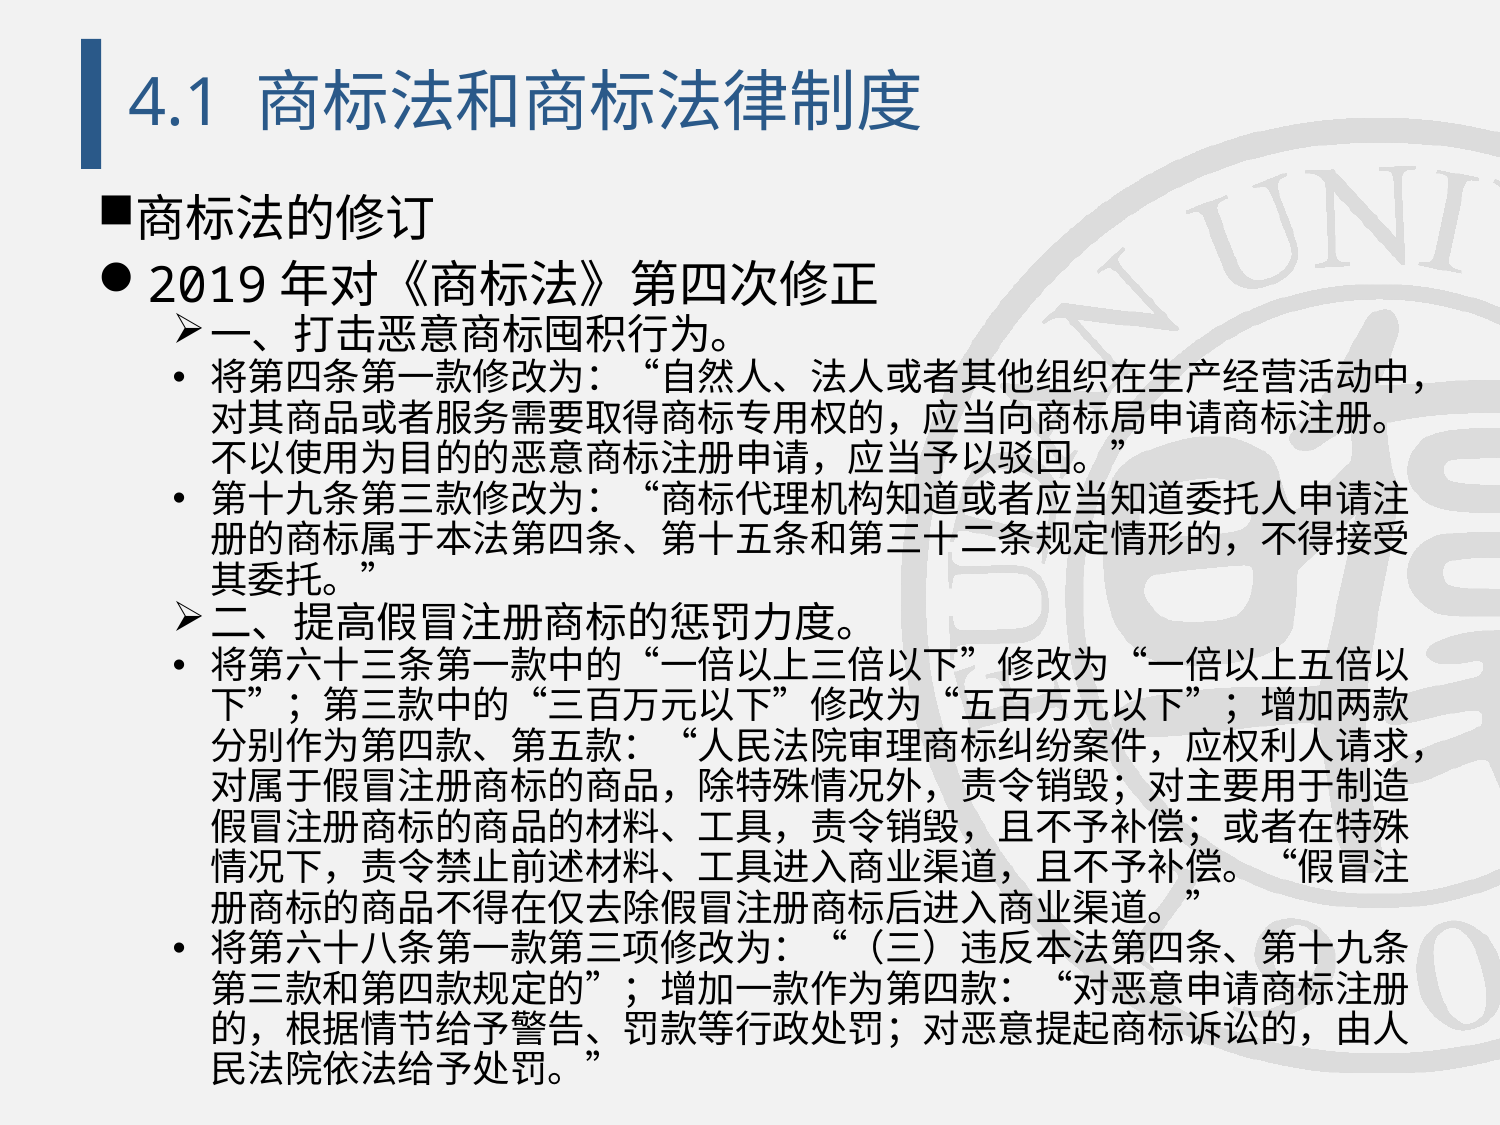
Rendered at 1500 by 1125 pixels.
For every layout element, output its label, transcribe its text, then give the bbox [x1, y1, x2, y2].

list 商标法的修订 2019年对《商标法》第四次修正 一、打击恶意商标囤积行为。 将第四条第一款修改为：“自然人、法人或者其他组织在生产经营活动中，对其商品或者服务需要取得商标专用权的，应当向商标局申请商标注册。不以使用为目的的恶意商标注册申请，应当予以驳回。” 第十九条第三款修改为：“商标代理机构知道或者应当知道委托人申请注册的商标属于本法第四条、第十五条和第三十二条规定情形的，不得接受其委托。” 二、提高假冒注册商标的惩罚力度。 将第六十三条第一款中的“一倍以上三倍以下”修改为“一倍以上五倍以下”；第三款中的“三百万元以下”修改为“五百万元以下”；增加两款分别作为第四款、第五款：“人民法院审理商标纠纷案件，应权利人请求，对属于假冒注册商标的商品，除特殊情况外，责令销毁；对主要用于制造假冒注册商标的商品的材料、工具，责令销毁，且不予补偿；或者在特殊情况下，责令禁止前述材料、工具进入商业渠道，且不予补偿。“假冒注册商标的商品不得在仅去除假冒注册商标后进入商业渠道。” 将第六十八条第一款第三项修改为：“（三）违反本法第四条、第十九条第三款和第四款规定的”；增加一款作为第四款：“对恶意申请商标注册的，根据情节给予警告、罚款等行政处罚；对恶意提起商标诉讼的，由人民法院依法给予处罚。” [82, 185, 1441, 1014]
title 4.1 商标法和商标法律制度 [113, 49, 1387, 159]
